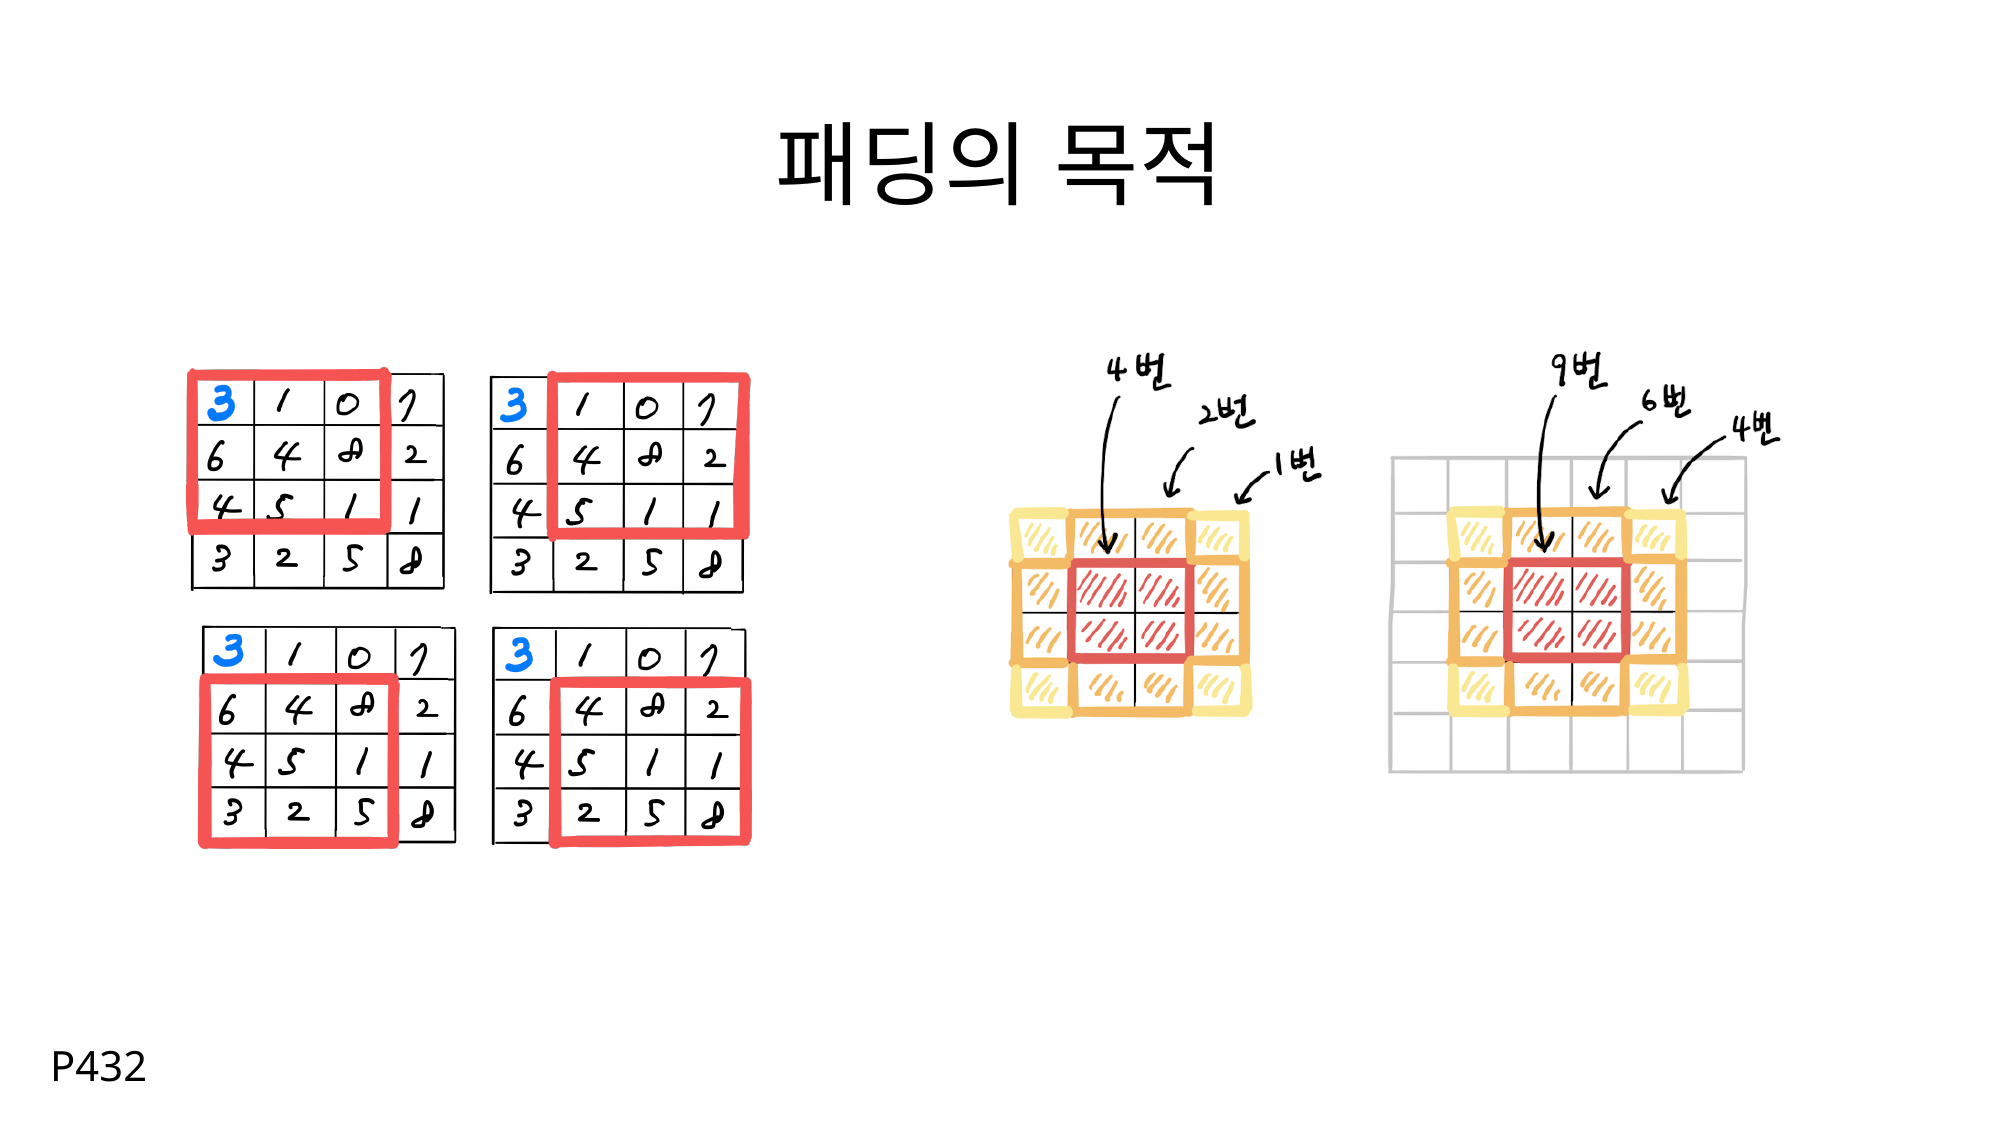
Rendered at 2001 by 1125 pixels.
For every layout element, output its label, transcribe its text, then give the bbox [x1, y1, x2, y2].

title 패딩의 목적 [137, 59, 1863, 278]
text_box P432 [35, 1032, 163, 1098]
picture [955, 291, 1839, 834]
picture [186, 366, 752, 850]
